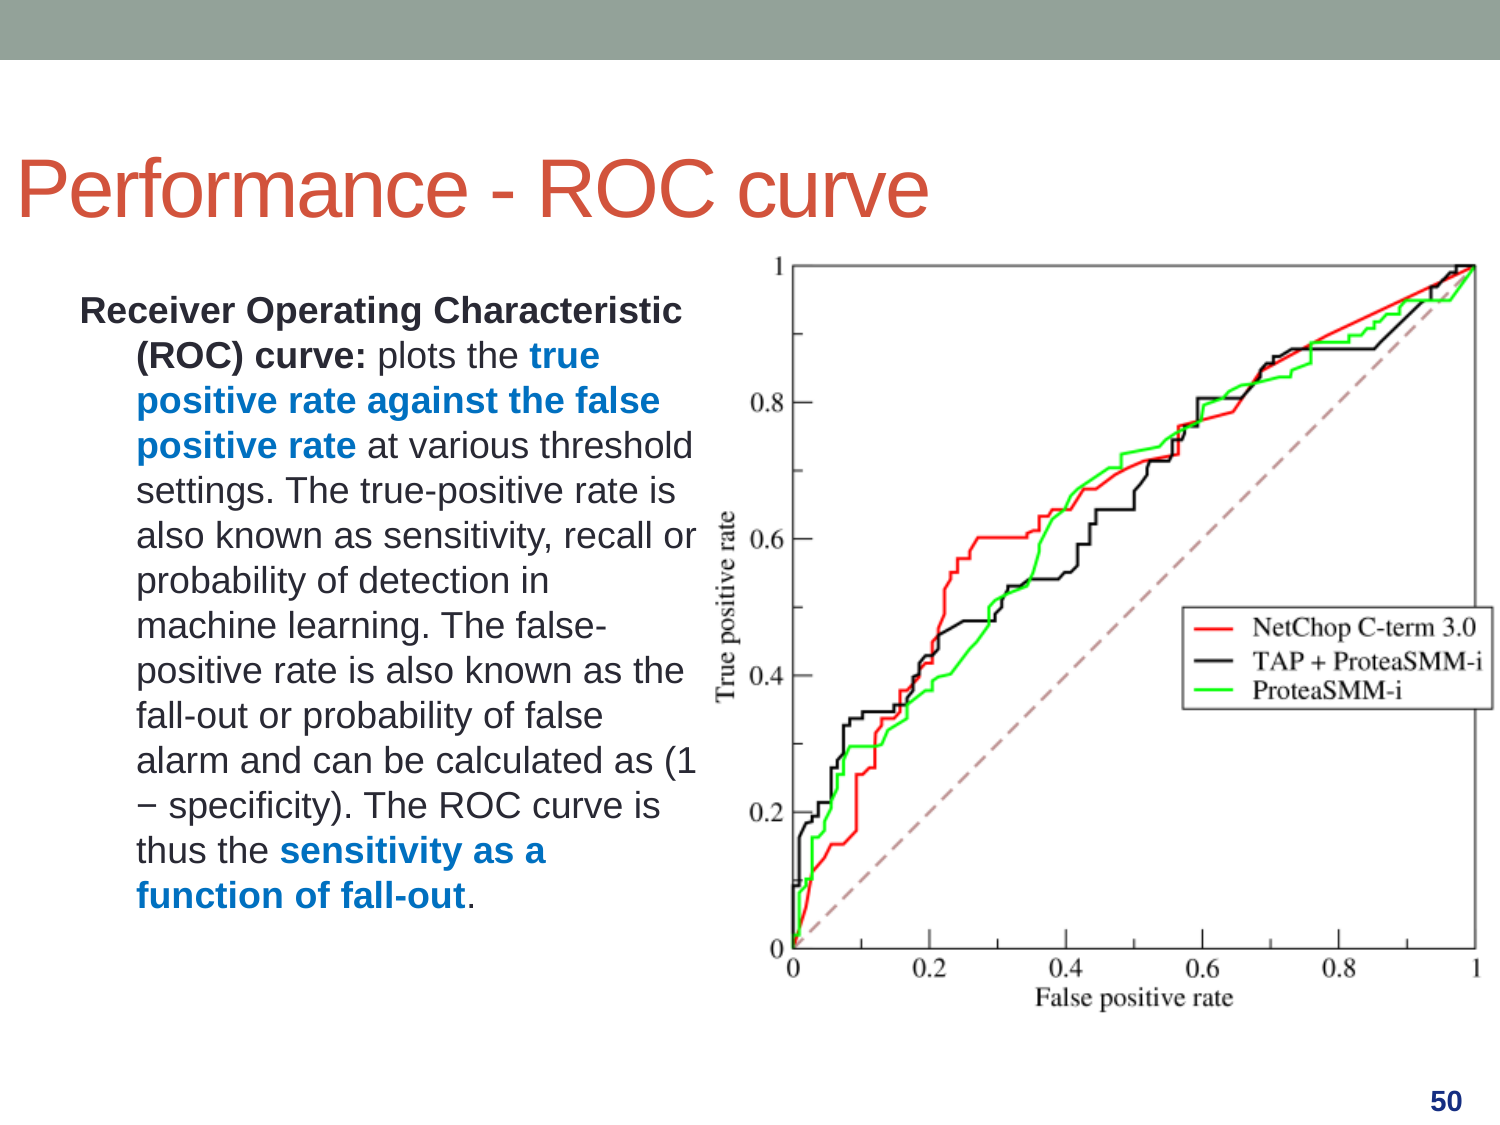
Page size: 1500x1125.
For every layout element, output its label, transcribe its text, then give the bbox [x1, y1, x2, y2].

picture [714, 255, 1497, 1014]
text_box Receiver Operating Characteristic (ROC) curve: plots the true positive rate against the false positive rate at various threshold settings. The true-positive rate is also known as sensitivity, recall or probability of detection in machine learning. The false-positive rate is also known as the fall-out or probability of false alarm and can be calculated as (1 − specificity). The ROC curve is thus the sensitivity as a function of fall-out. [64, 278, 711, 929]
title Performance - ROC curve [0, 101, 1325, 266]
slide_number 50 [1415, 1070, 1499, 1125]
